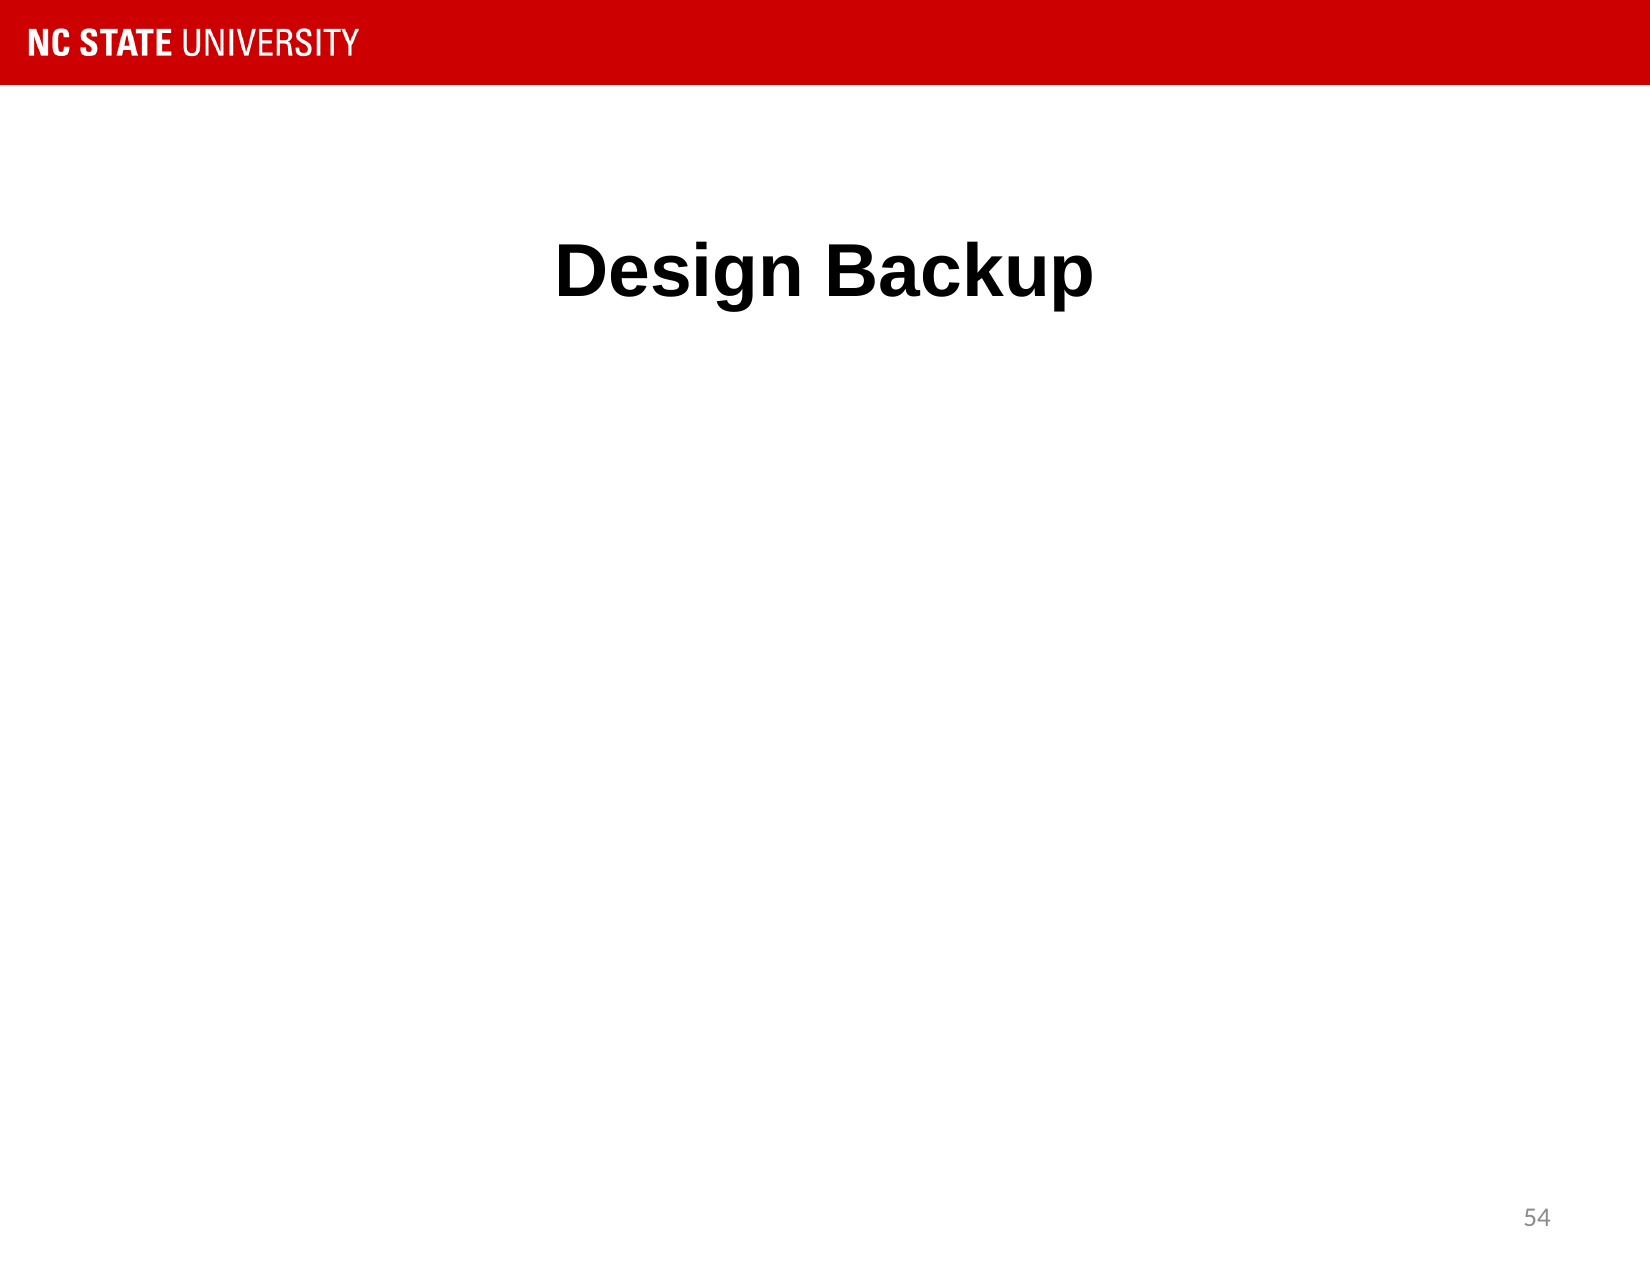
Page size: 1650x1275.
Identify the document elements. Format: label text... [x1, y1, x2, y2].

picture [0, 0, 1650, 85]
slide_number 54 [1182, 1181, 1568, 1250]
title Design Backup [82, 167, 1568, 366]
